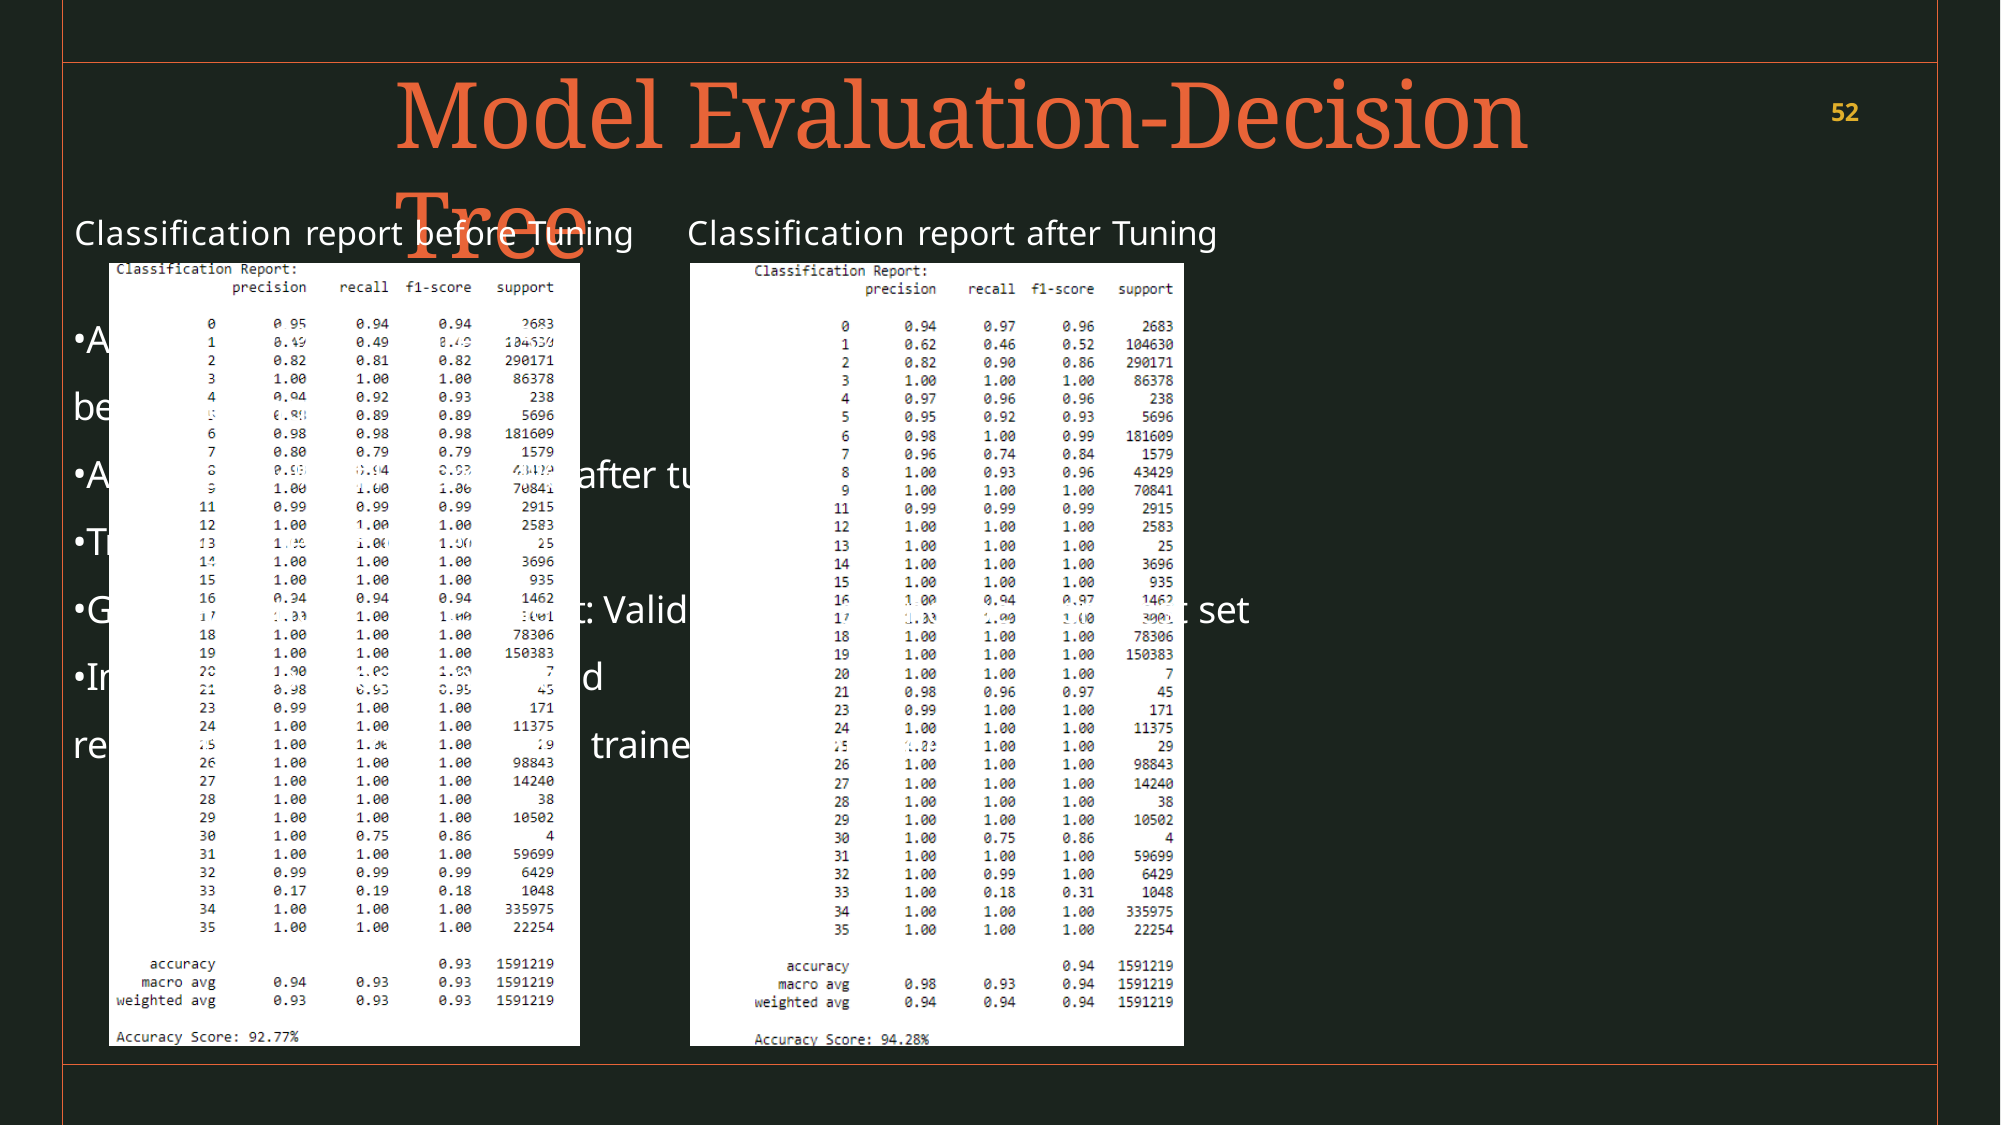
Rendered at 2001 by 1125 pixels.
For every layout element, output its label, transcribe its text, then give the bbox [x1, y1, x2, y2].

picture [690, 263, 1185, 1046]
text_box Classification report before Tuning Classification report after Tuning Accuracy: 93%, f1 score: 93%, before tuning. Accuracy: 94% , f1 score:94%, after tuning. Training time: 65.13 seconds Generalization Assessment: Validated on an independent test set Insights into effectiveness and reliability of the trained decision tree [72, 209, 1836, 766]
picture [108, 263, 580, 1046]
text_box 52 [1829, 93, 1869, 126]
title Model Evaluation-Decision Tree [392, 54, 1658, 209]
